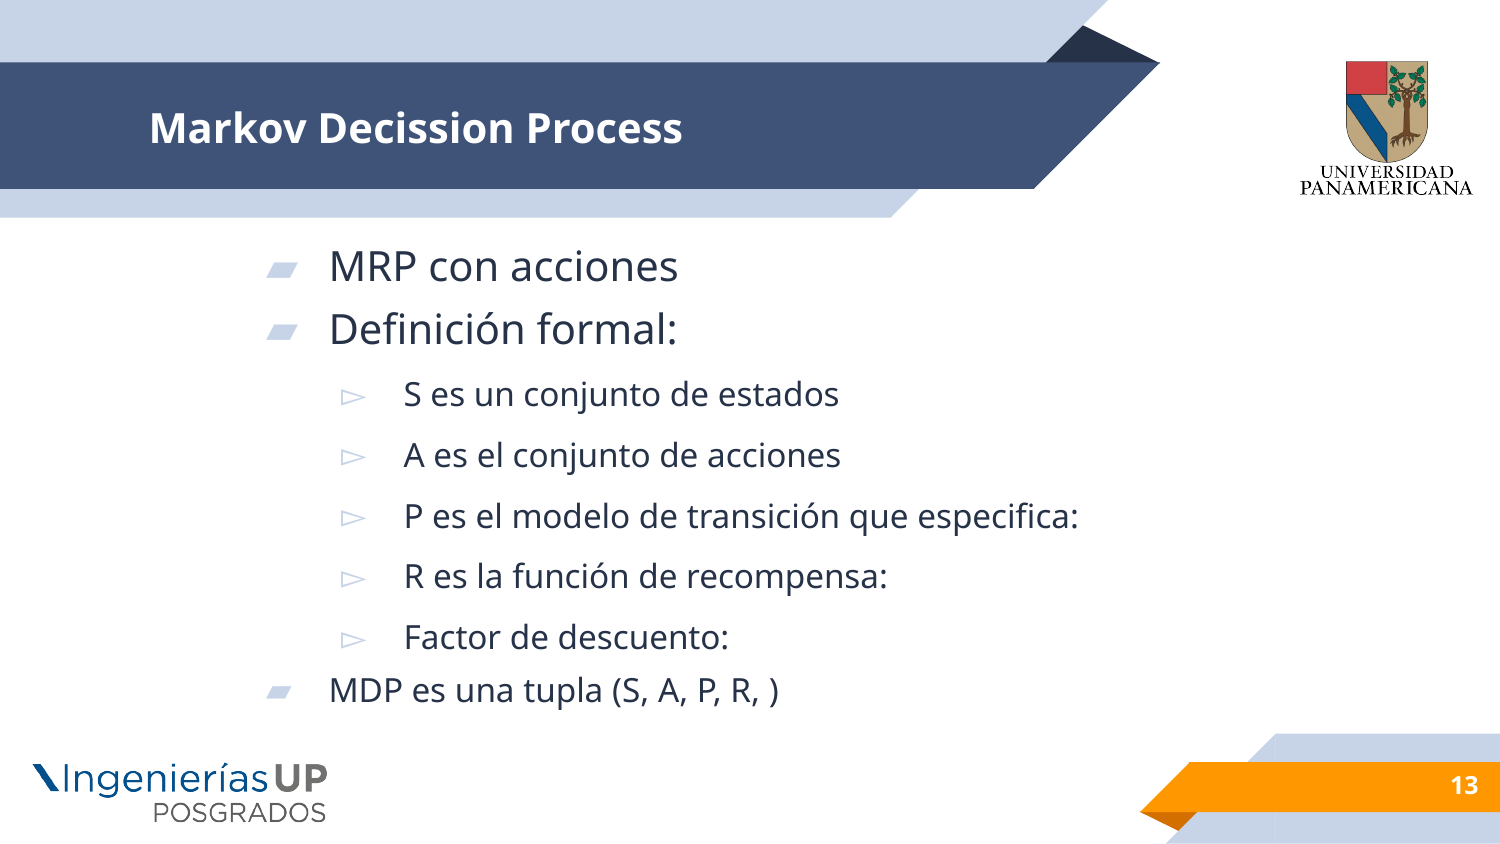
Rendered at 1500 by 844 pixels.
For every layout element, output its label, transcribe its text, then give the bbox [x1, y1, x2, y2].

title Markov Decission Process [133, 64, 1035, 190]
picture [1286, 44, 1490, 210]
slide_number 13 [1249, 760, 1494, 813]
picture [15, 737, 344, 844]
